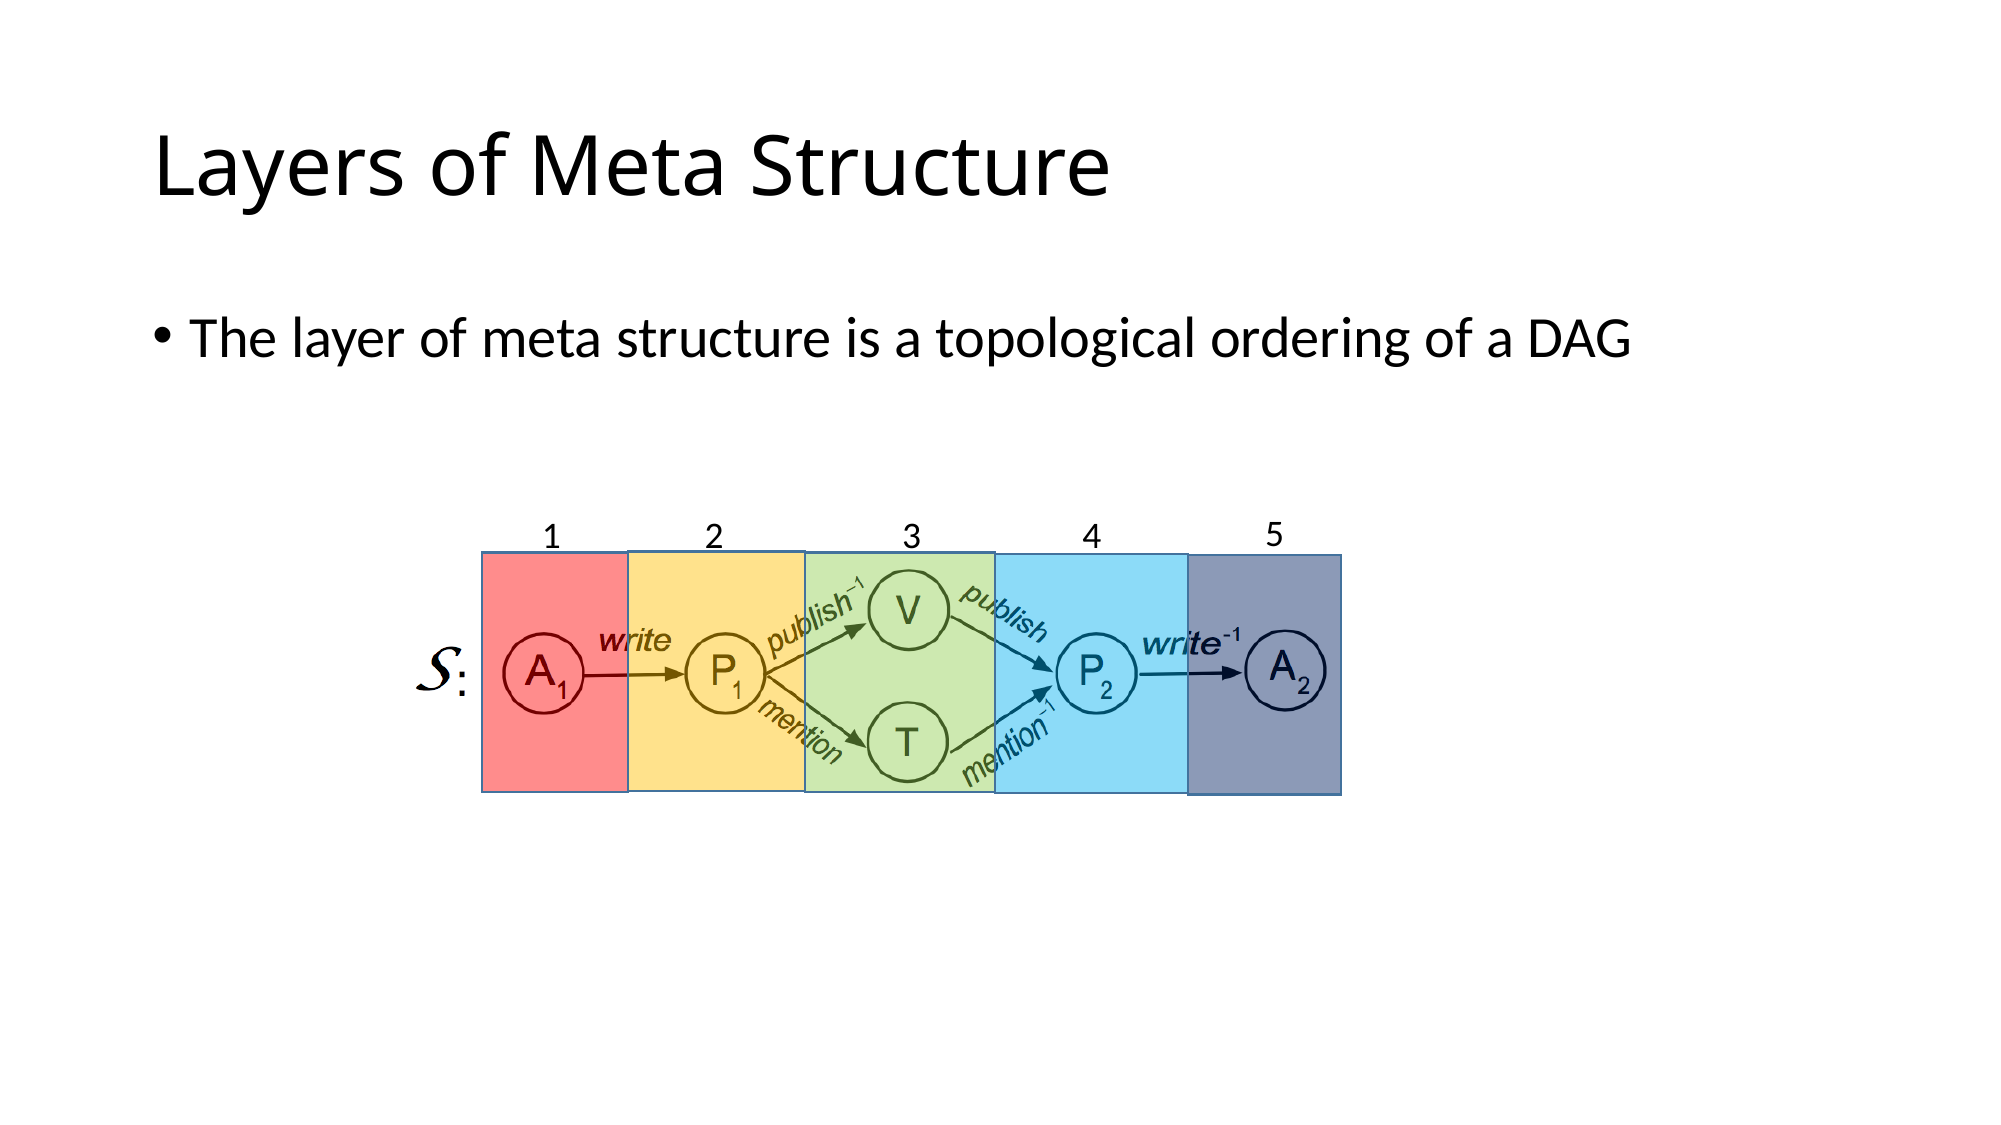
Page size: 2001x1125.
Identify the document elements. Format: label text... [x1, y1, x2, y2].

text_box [405, 502, 1342, 811]
title Layers of Meta Structure [137, 59, 1863, 278]
list The layer of meta structure is a topological ordering of a DAG [137, 299, 1863, 1014]
